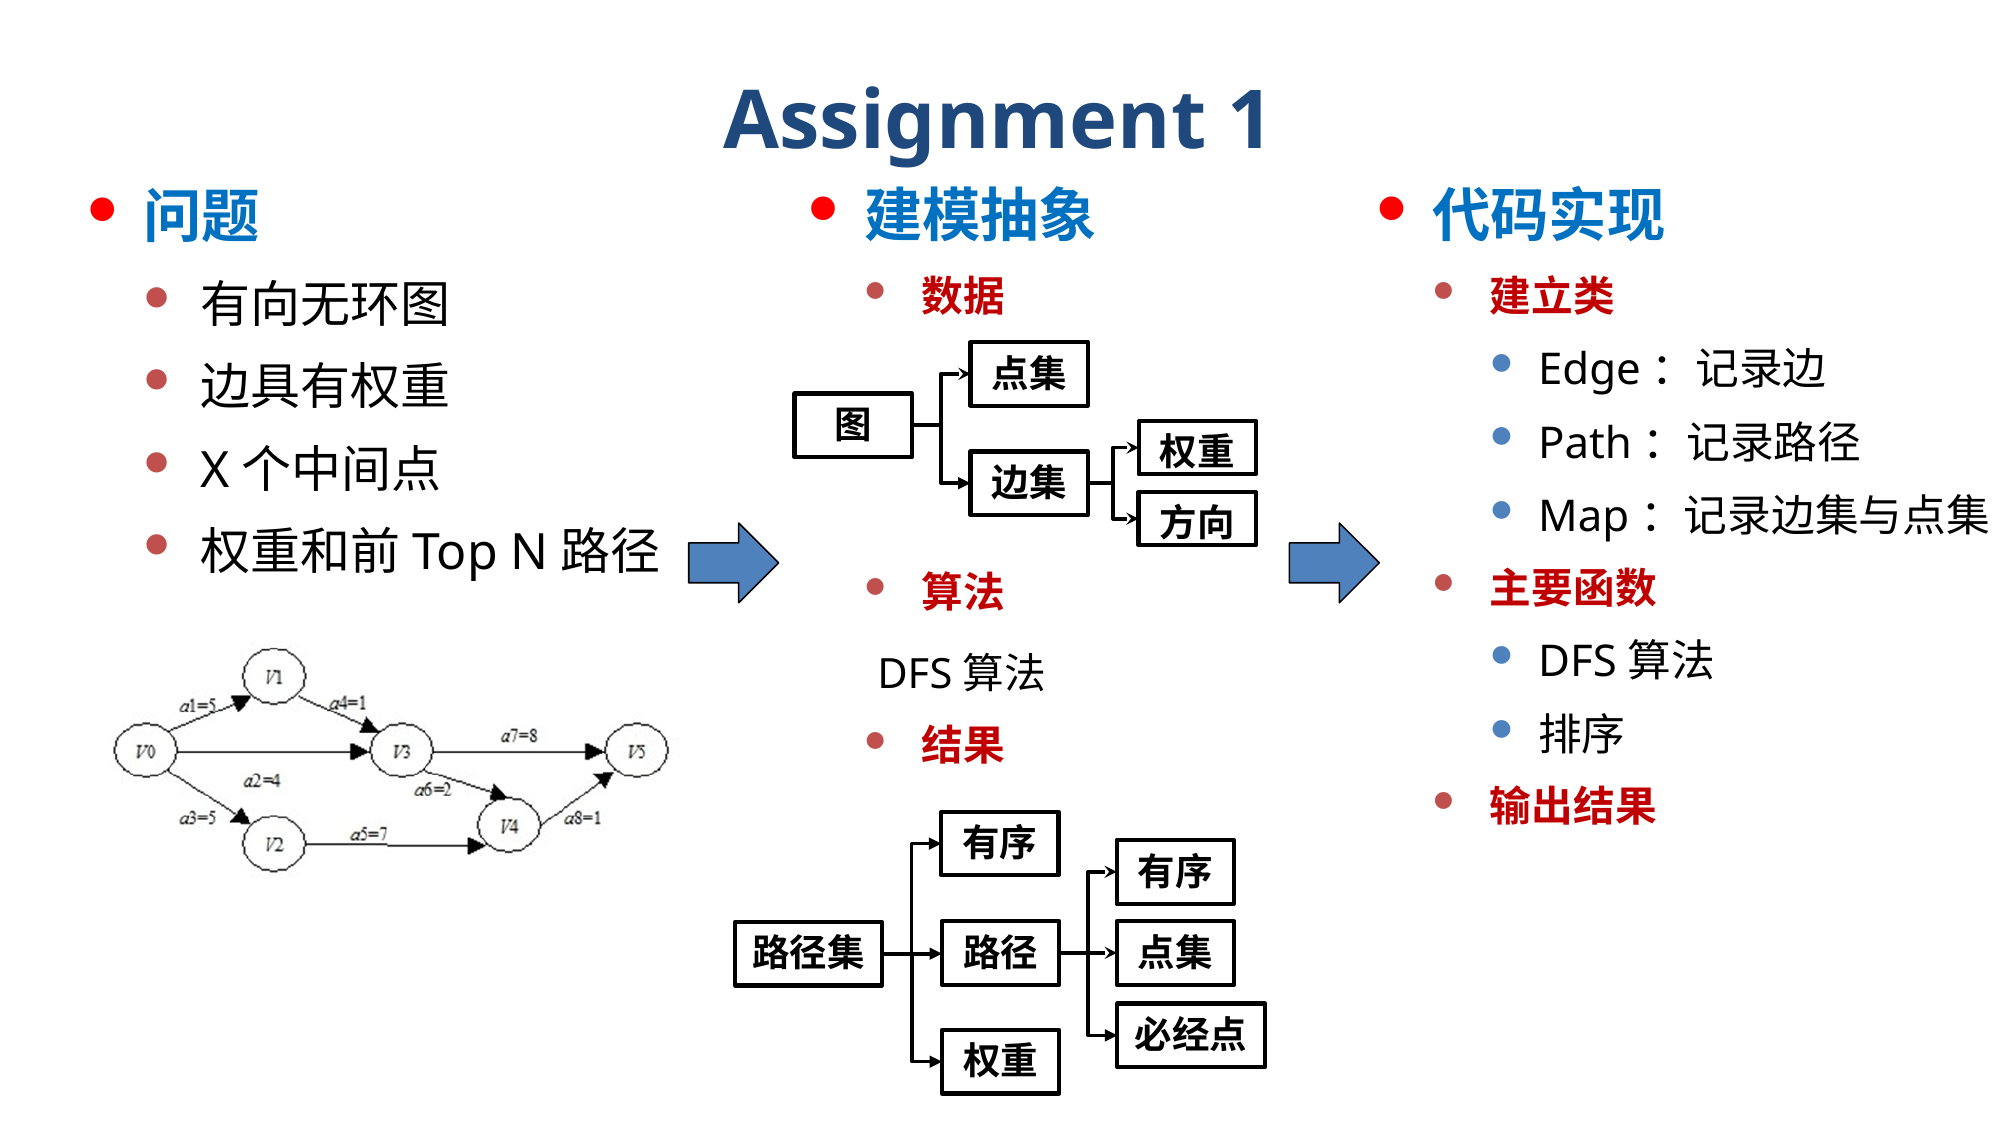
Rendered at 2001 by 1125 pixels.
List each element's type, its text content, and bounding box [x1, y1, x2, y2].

text_box 建模抽象 数据 算法 DFS算法 结果 [792, 171, 1181, 340]
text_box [881, 953, 943, 1062]
text_box 问题 有向无环图 边具有权重 X个中间点 权重和前Top N路径 [72, 172, 689, 626]
title Assignment 1 [99, 20, 1898, 173]
picture [71, 628, 702, 879]
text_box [734, 811, 1266, 1094]
list 代码实现 建立类 Edge：记录边 Path：记录路径 Map：记录边集与点集 主要函数 DFS算法 排序 输出结果 [1361, 171, 2000, 981]
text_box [794, 341, 1257, 546]
text_box [689, 523, 779, 603]
text_box [1289, 523, 1380, 603]
